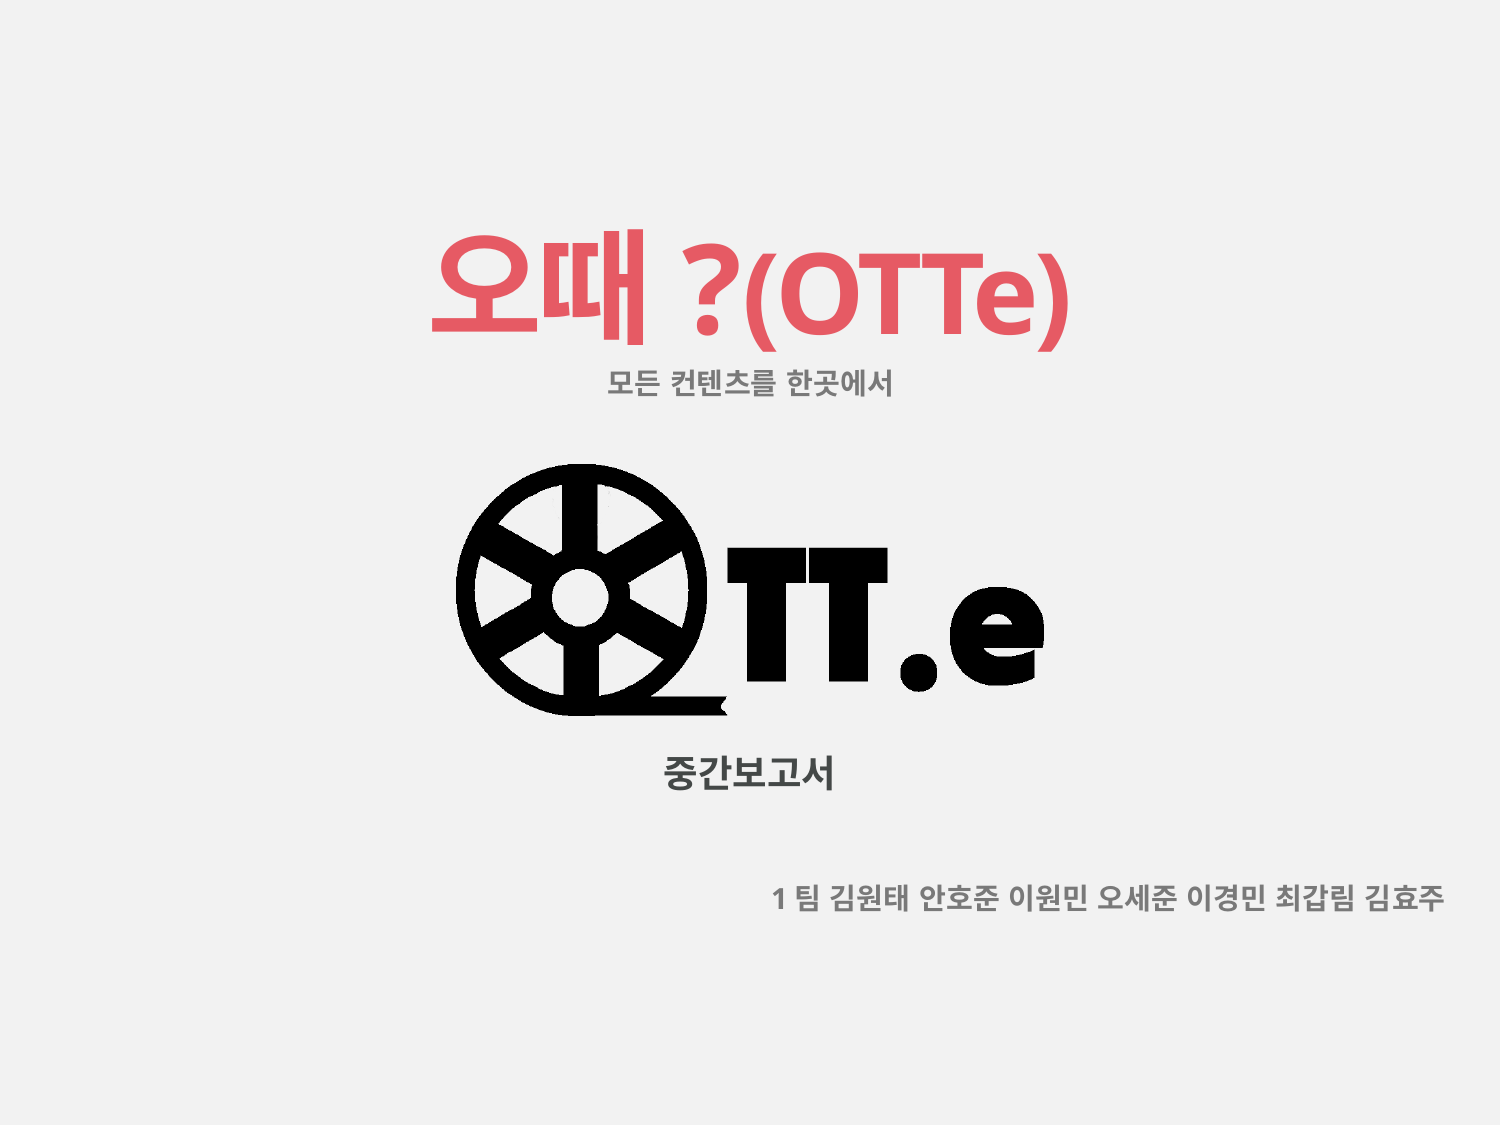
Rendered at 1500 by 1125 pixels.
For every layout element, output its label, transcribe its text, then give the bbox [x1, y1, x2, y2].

text_box 1팀 김원태 안호준 이원민 오세준 이경민 최갑림 김효주 [756, 873, 1462, 923]
text_box 중간보고서 [649, 742, 852, 803]
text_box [424, 201, 1076, 409]
picture [455, 464, 1045, 716]
